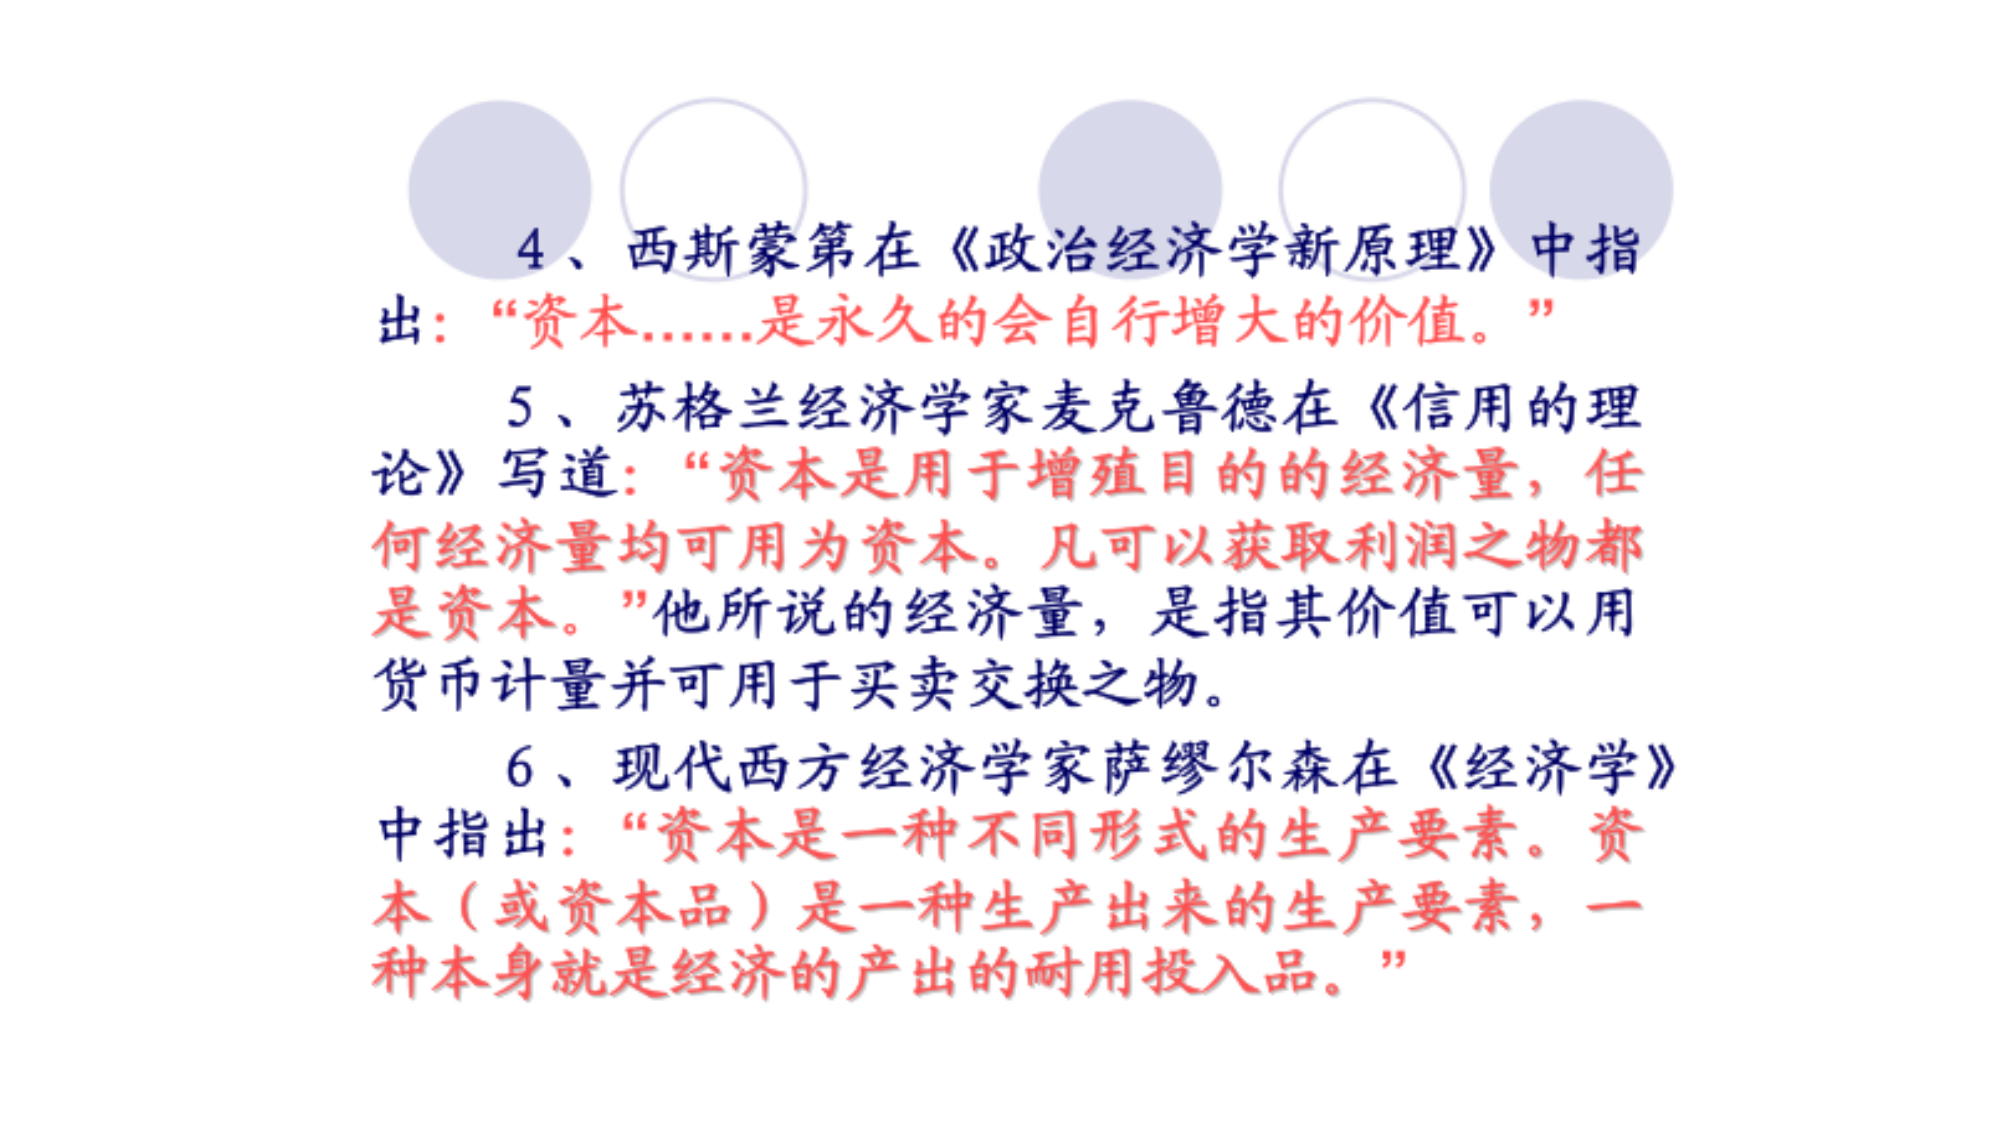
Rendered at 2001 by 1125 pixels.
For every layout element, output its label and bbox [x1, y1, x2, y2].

picture [308, 83, 1714, 1081]
